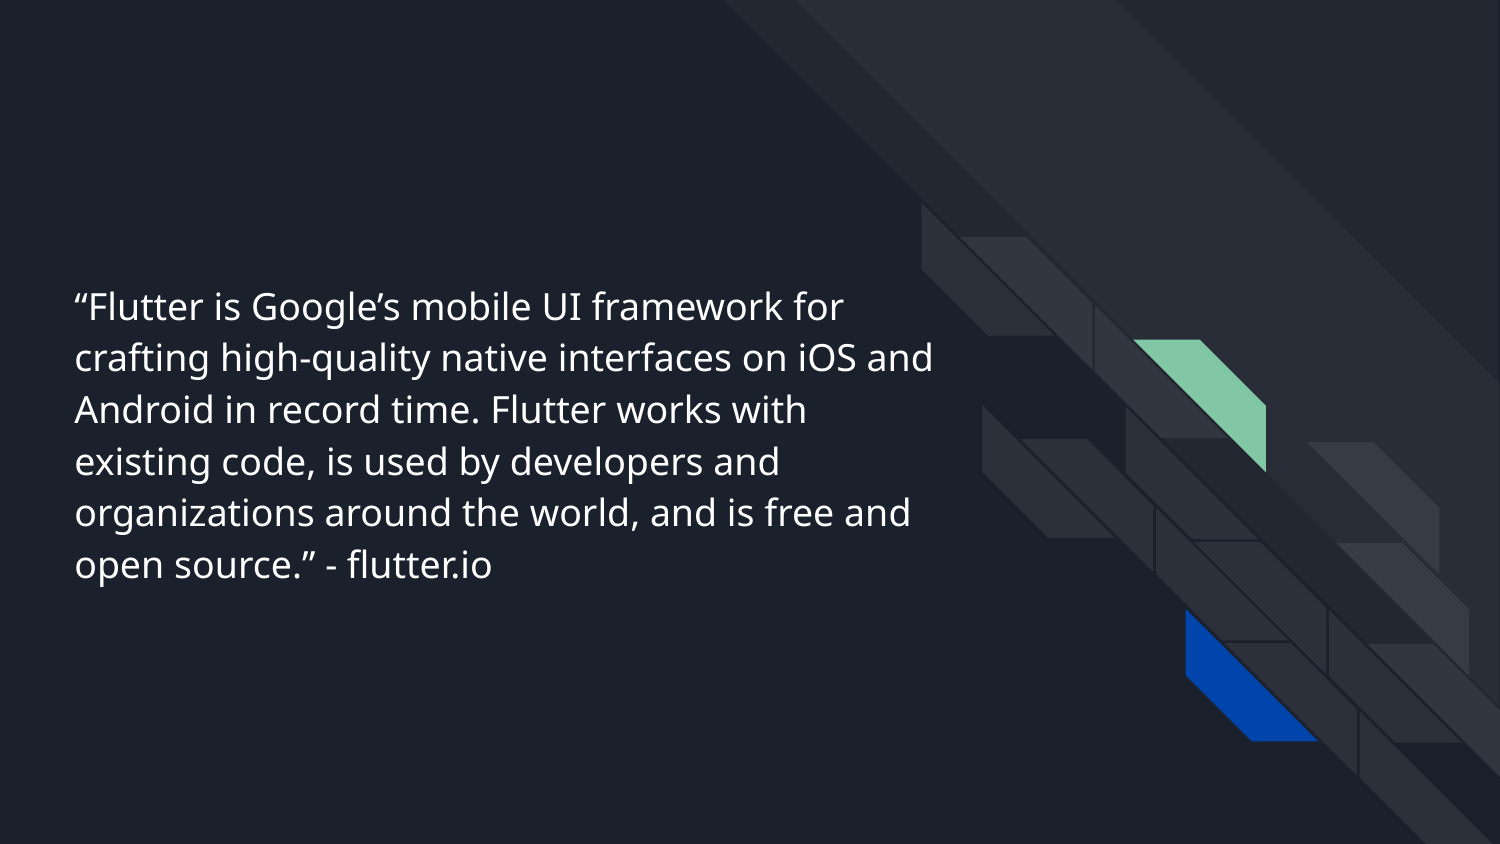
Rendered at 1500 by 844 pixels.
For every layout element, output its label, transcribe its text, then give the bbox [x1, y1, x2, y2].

title “Flutter is Google’s mobile UI framework for crafting high-quality native interfaces on iOS and Android in record time. Flutter works with existing code, is used by developers and organizations around the world, and is free and open source.” - flutter.io [59, 142, 971, 720]
